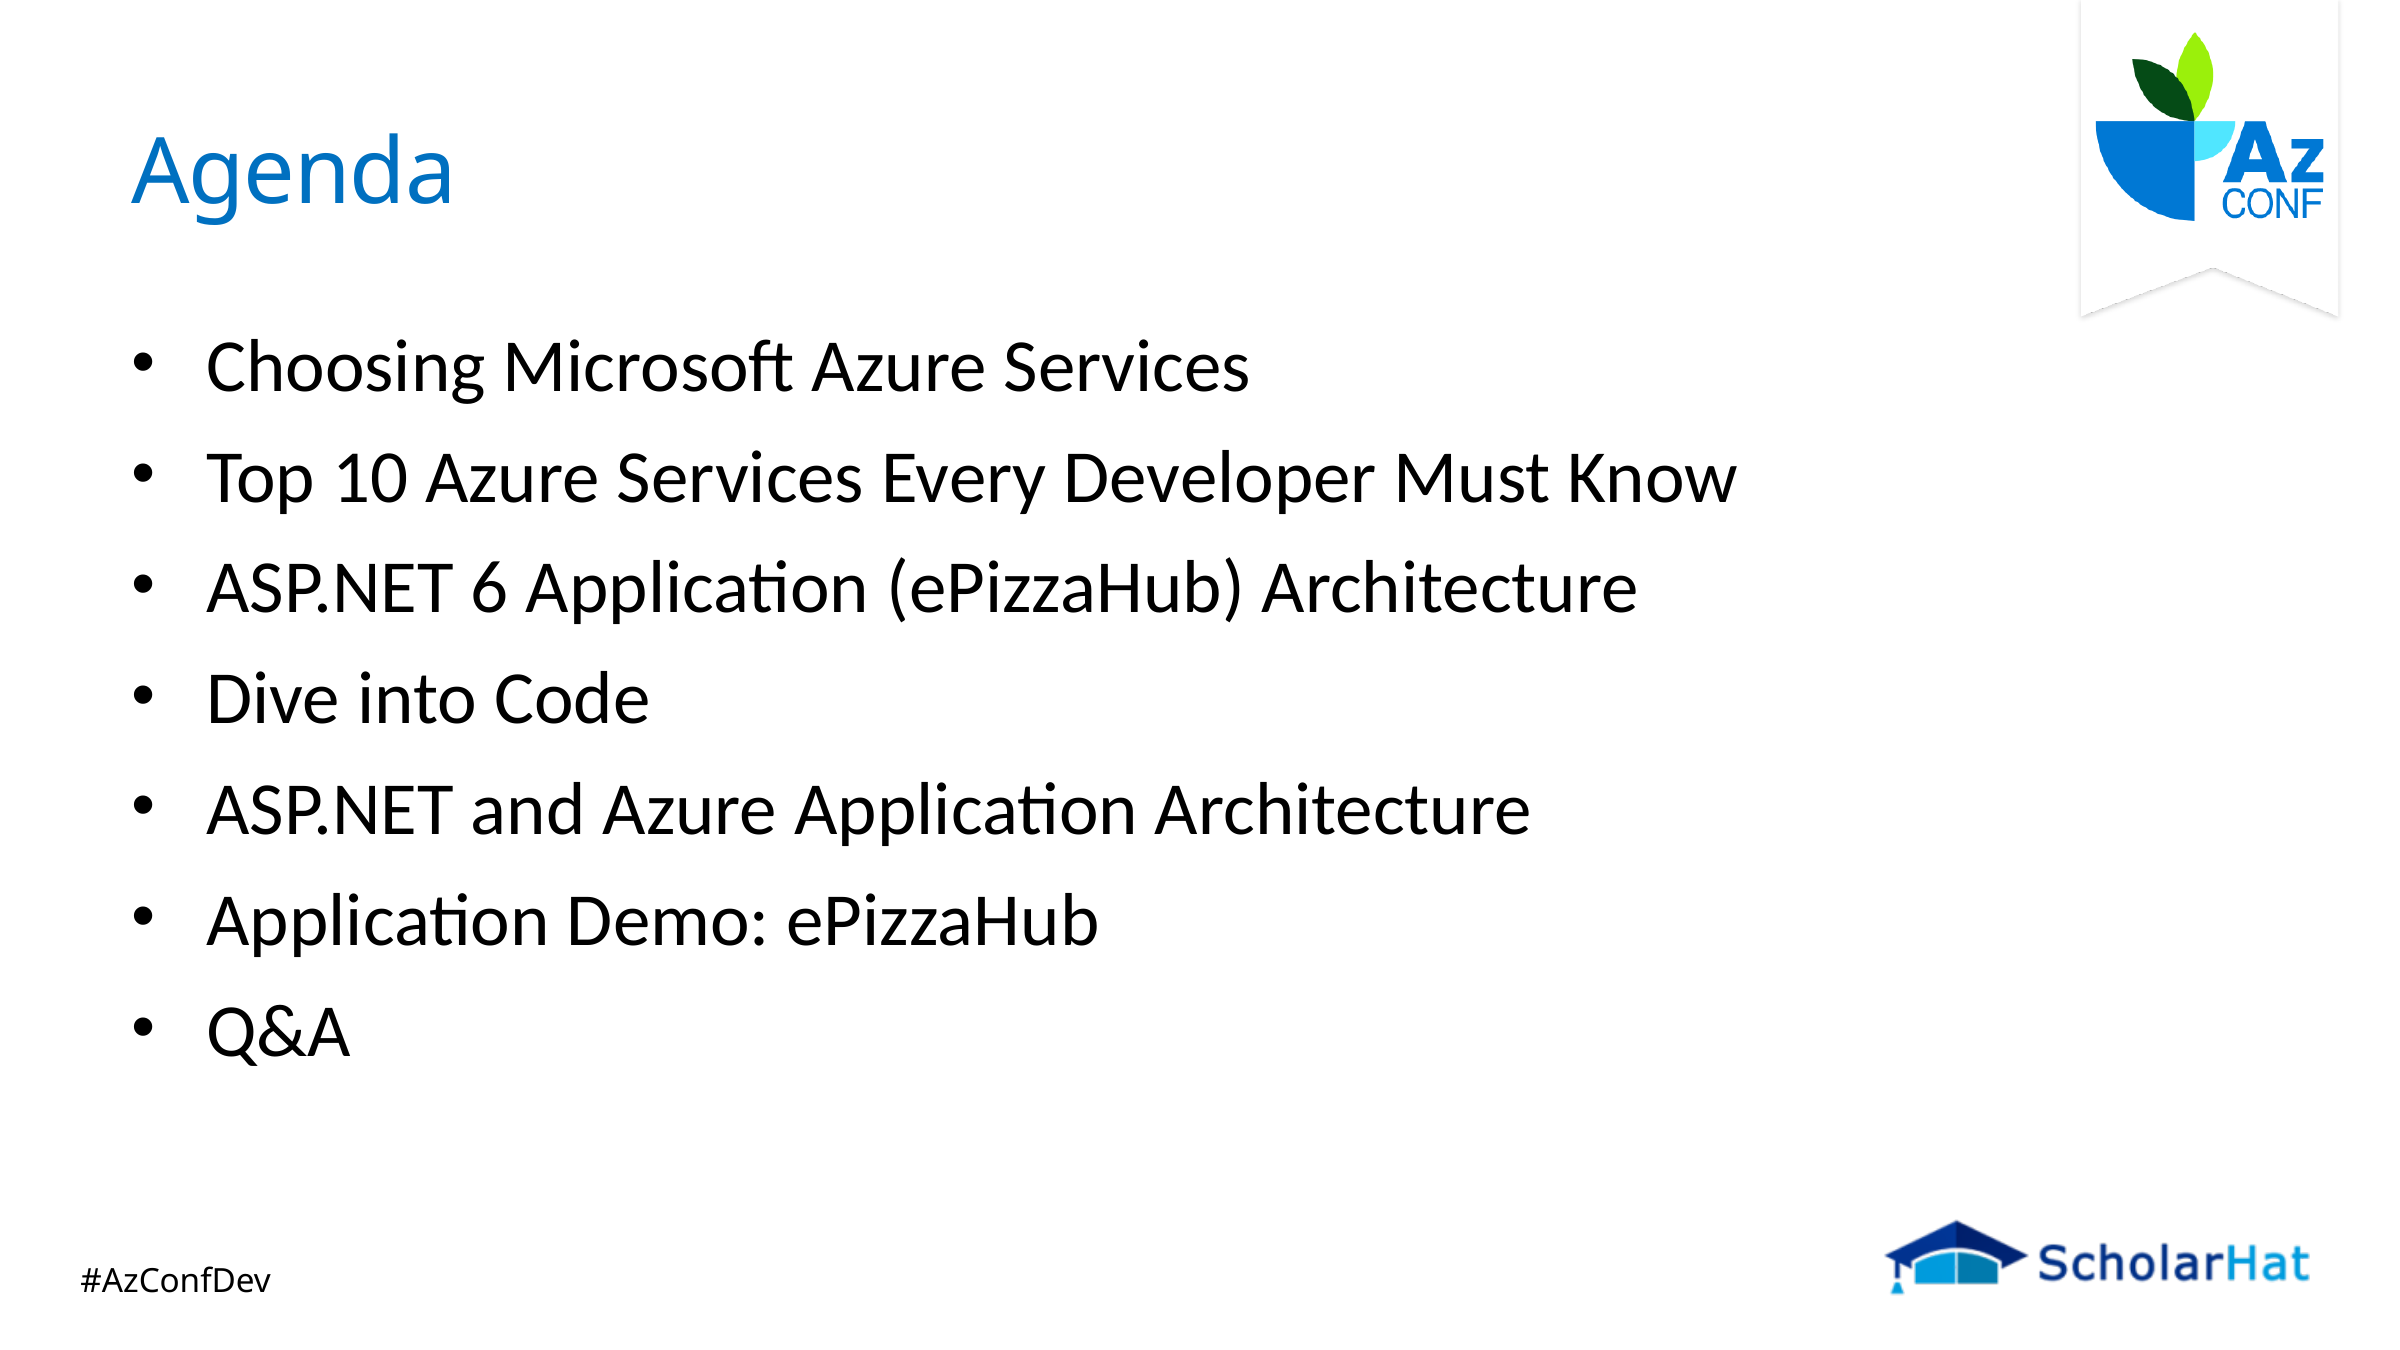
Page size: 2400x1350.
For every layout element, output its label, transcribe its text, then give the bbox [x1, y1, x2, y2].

title Agenda [131, 123, 662, 224]
list Choosing Microsoft Azure Services Top 10 Azure Services Every Developer Must Know ASP.NET 6 Application (ePizzaHub) Architecture Dive into Code ASP.NET and Azure Application Architecture Application Demo: ePizzaHub Q&A [131, 316, 2263, 1079]
picture [1883, 1218, 2313, 1297]
picture [2073, 0, 2346, 326]
